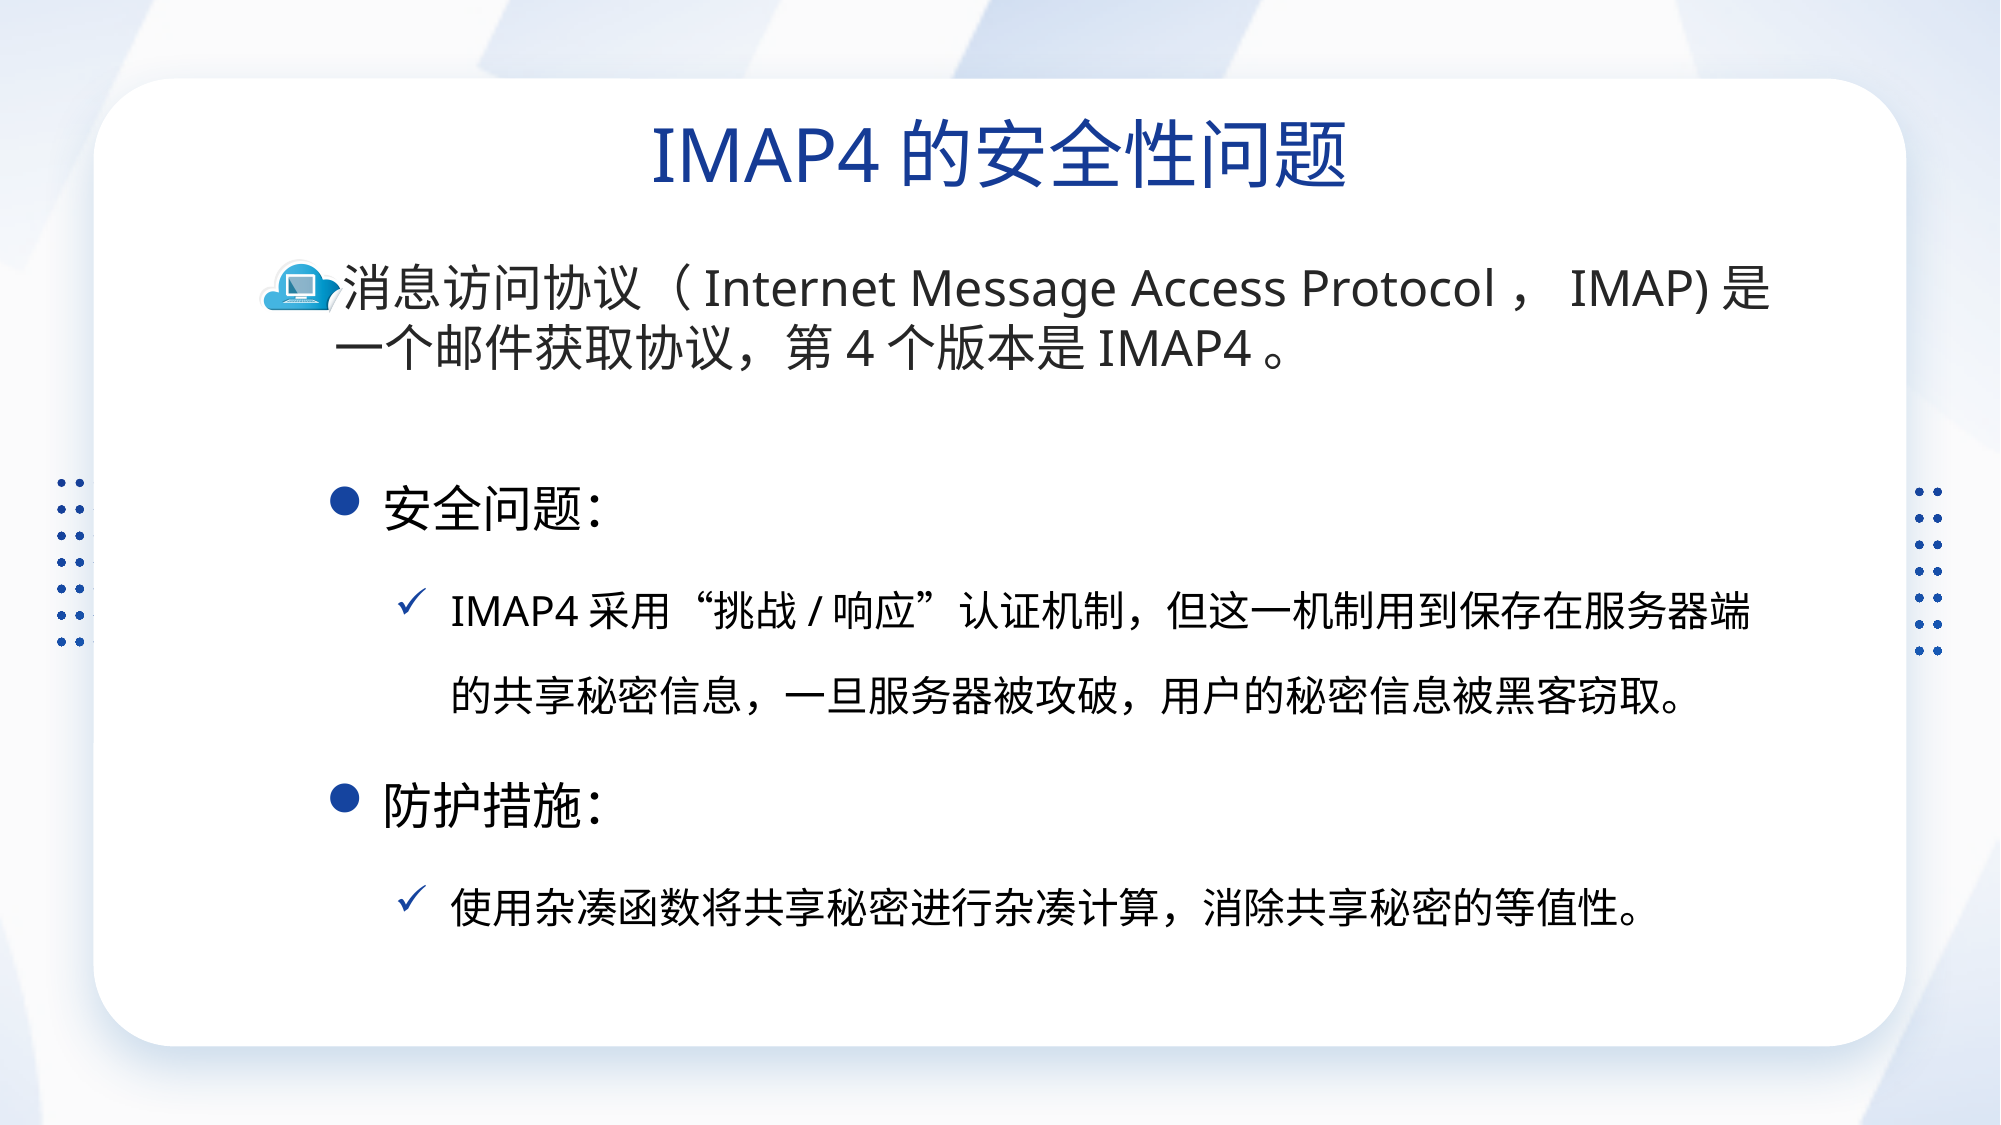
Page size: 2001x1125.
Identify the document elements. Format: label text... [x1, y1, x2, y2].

picture [0, 0, 2000, 1125]
text_box IMAP4的安全性问题 [650, 107, 1349, 198]
text_box 消息访问协议（Internet Message Access Protocol，IMAP)是一个邮件获取协议，第4个版本是IMAP4。 [244, 248, 1792, 384]
text_box 安全问题： IMAP4采用“挑战/响应”认证机制，但这一机制用到保存在服务器端的共享秘密信息，一旦服务器被攻破，用户的秘密信息被黑客窃取。 防护措施： 使用杂凑函数将共享秘密进行杂凑计算，消除共享秘密的等值性。 [232, 435, 1779, 933]
